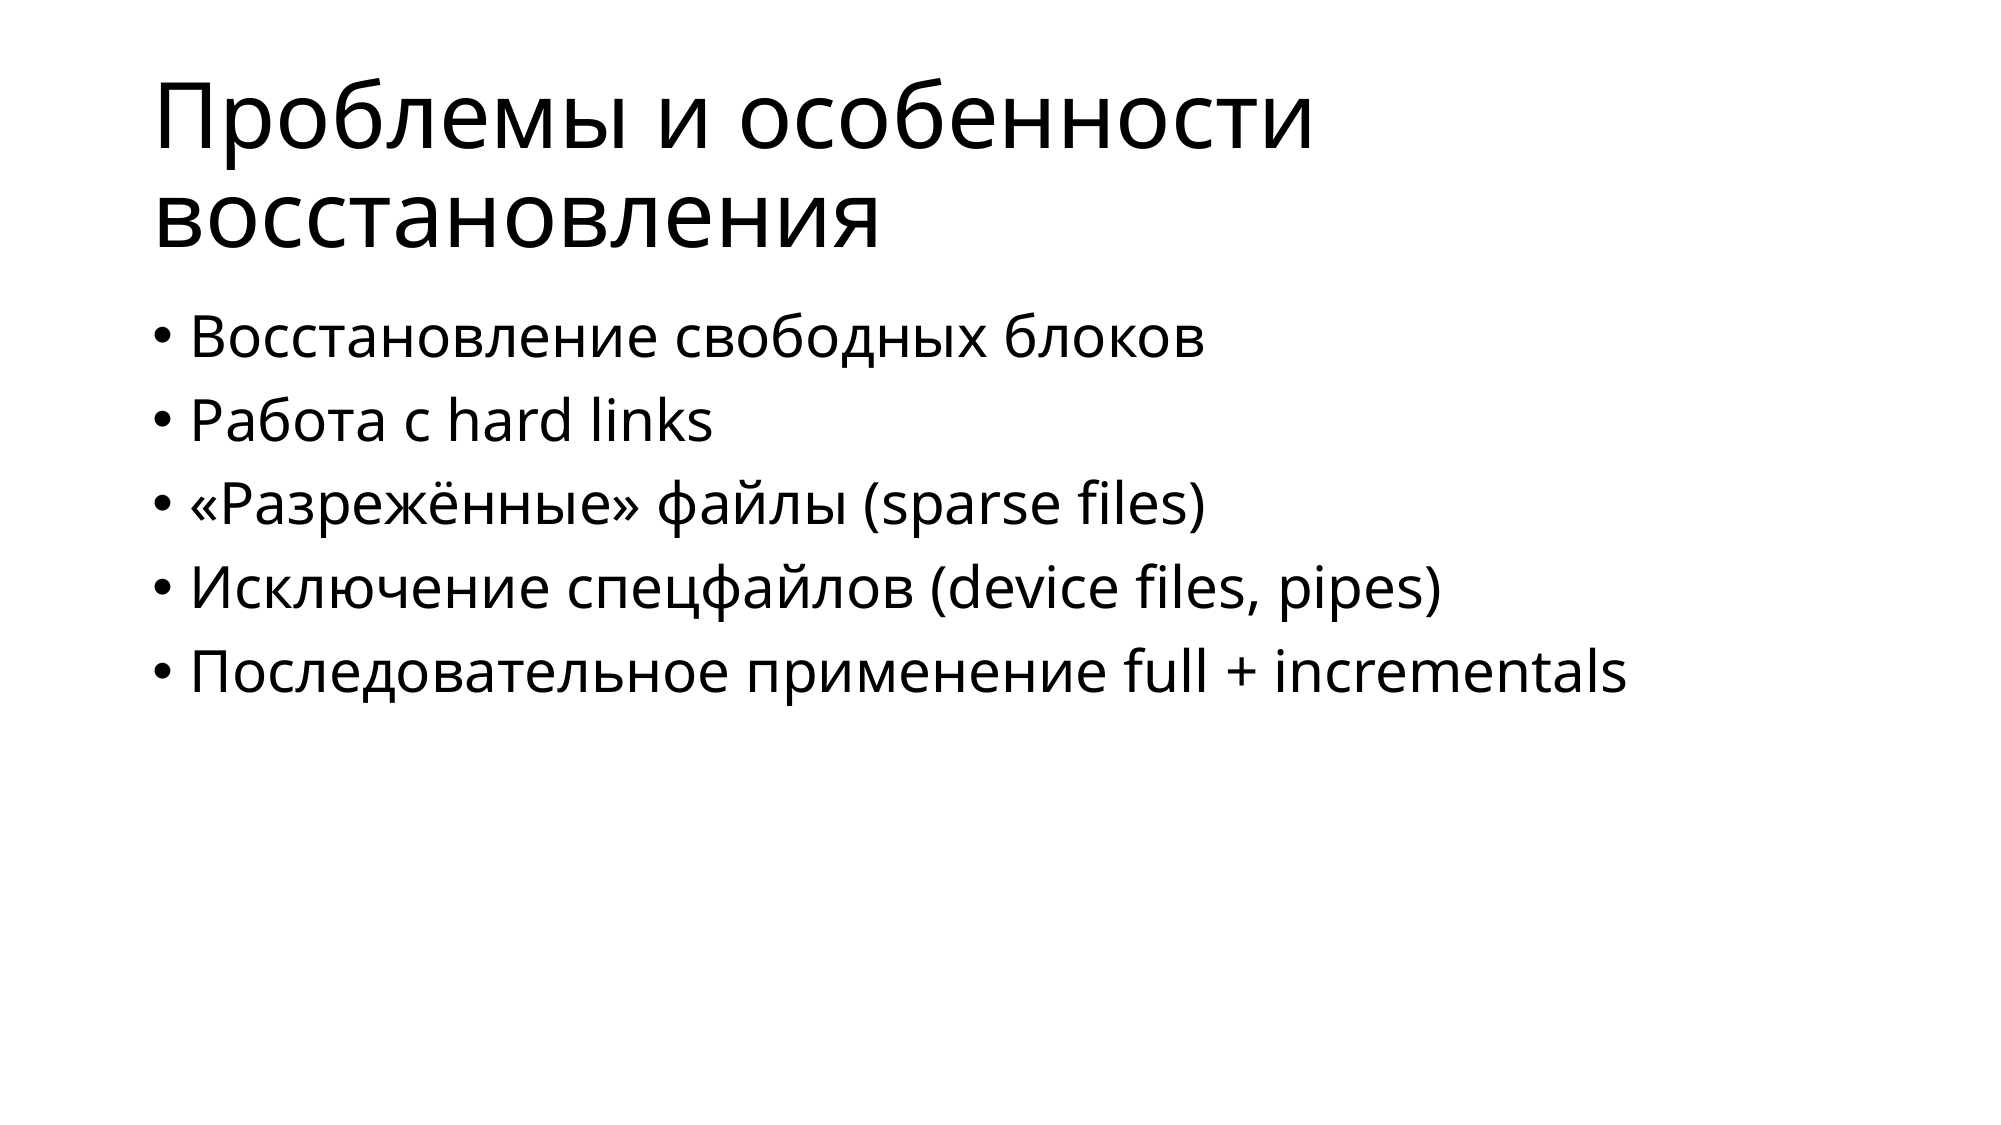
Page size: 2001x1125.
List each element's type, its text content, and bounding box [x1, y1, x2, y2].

title Проблемы и особенности восстановления [137, 59, 1863, 278]
list Восстановление свободных блоков Работа с hard links «Разрежённые» файлы (sparse files) Исключение спецфайлов (device files, pipes) Последовательное применение full + incrementals [137, 299, 1863, 1014]
